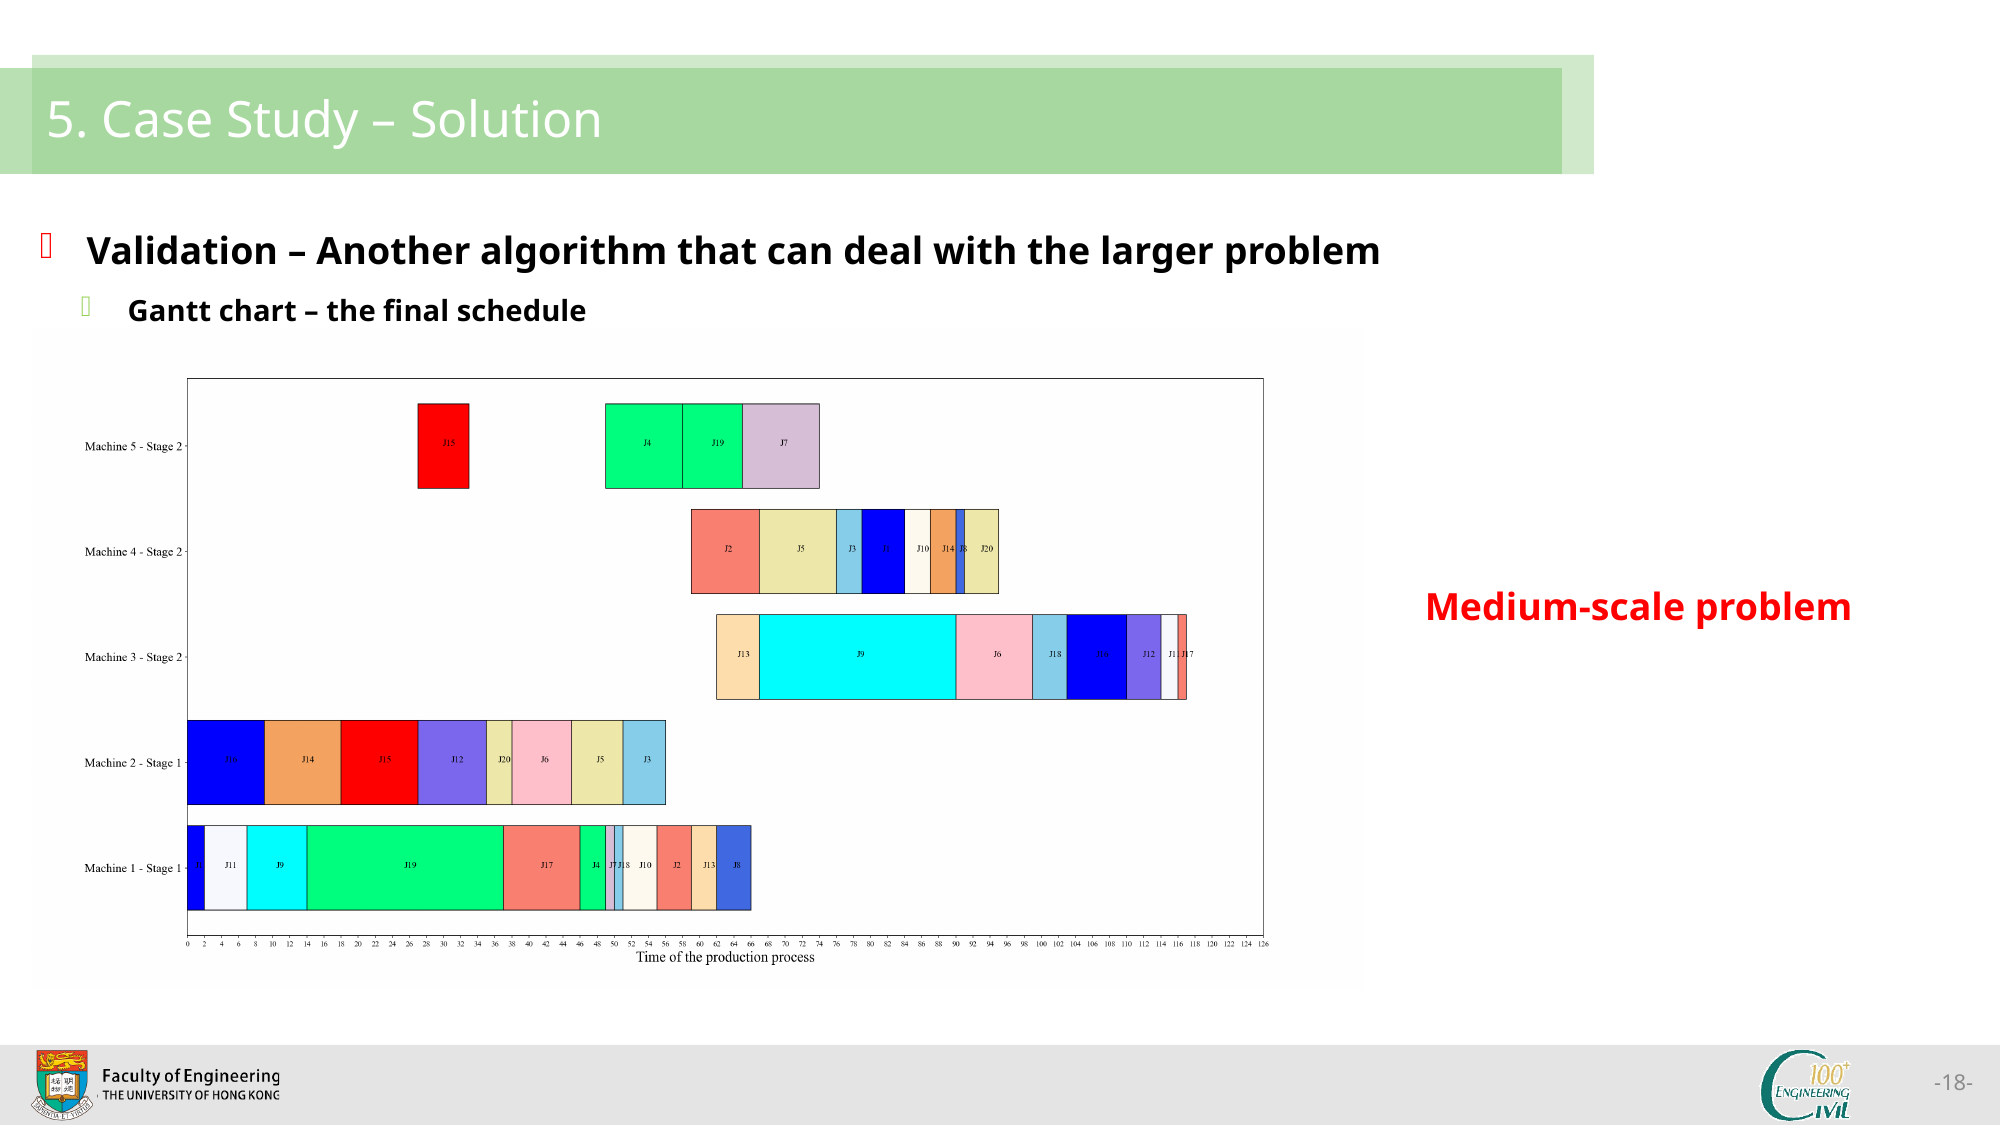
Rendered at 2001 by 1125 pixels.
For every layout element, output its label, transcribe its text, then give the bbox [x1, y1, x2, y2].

text_box Gantt chart – the final schedule [36, 267, 993, 328]
text_box Medium-scale problem [1400, 575, 1877, 636]
list Validation – Another algorithm that can deal with the larger problem [25, 197, 1877, 858]
picture [31, 328, 1364, 990]
picture [30, 1049, 93, 1121]
slide_number -18- [1907, 1053, 2000, 1114]
title 5. Case Study – Solution [31, 85, 1500, 159]
picture [97, 1055, 280, 1108]
picture [1759, 1045, 1854, 1125]
